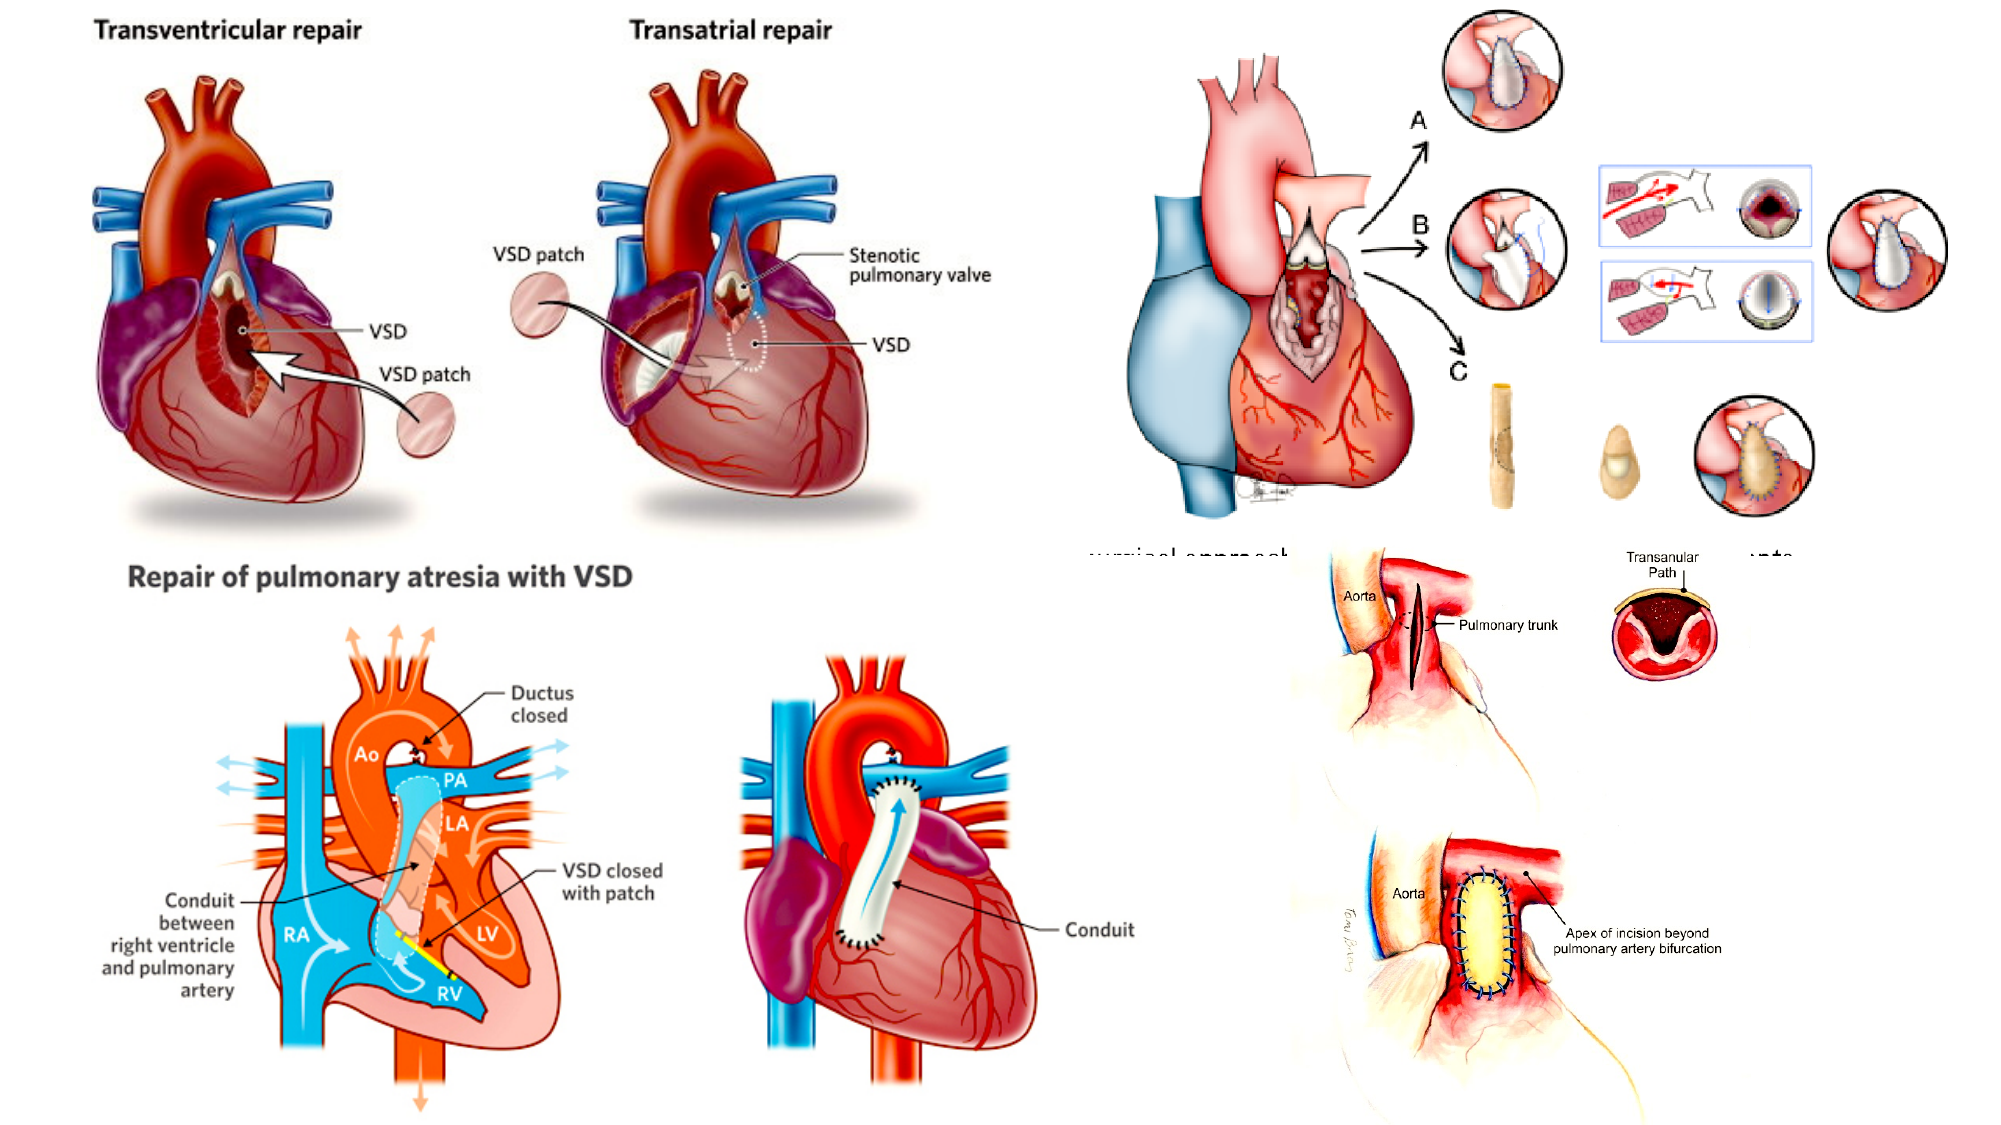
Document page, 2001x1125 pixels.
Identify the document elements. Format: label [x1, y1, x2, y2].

text_box [91, 9, 1948, 1125]
